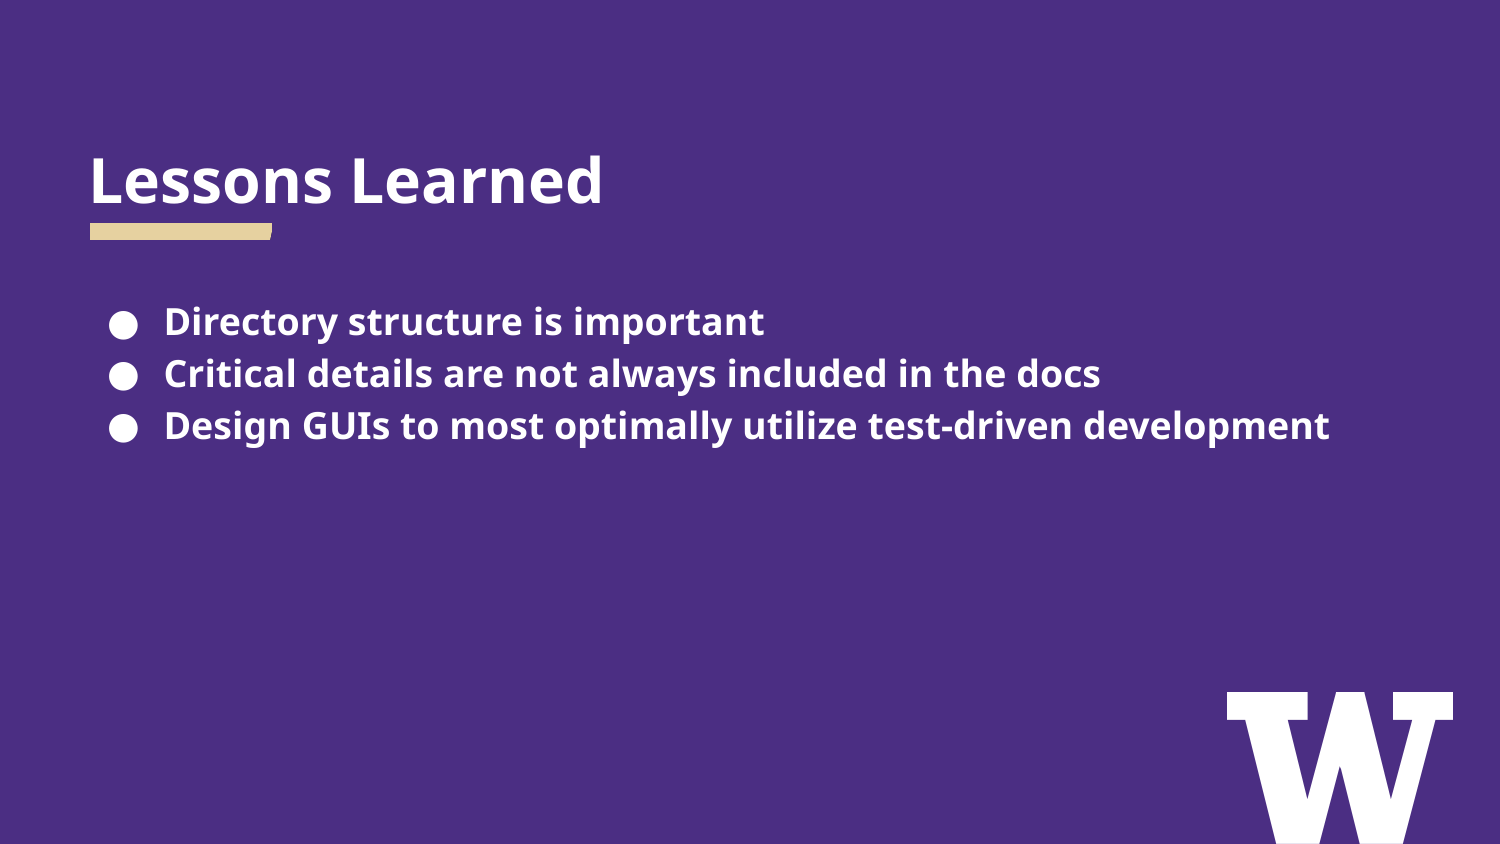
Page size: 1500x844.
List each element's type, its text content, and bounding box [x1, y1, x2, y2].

title Lessons Learned [73, 60, 1419, 224]
list Directory structure is important Critical details are not always included in the docs Design GUIs to most optimally utilize test-driven development [73, 283, 1419, 672]
picture [90, 224, 272, 240]
picture [1227, 692, 1453, 844]
